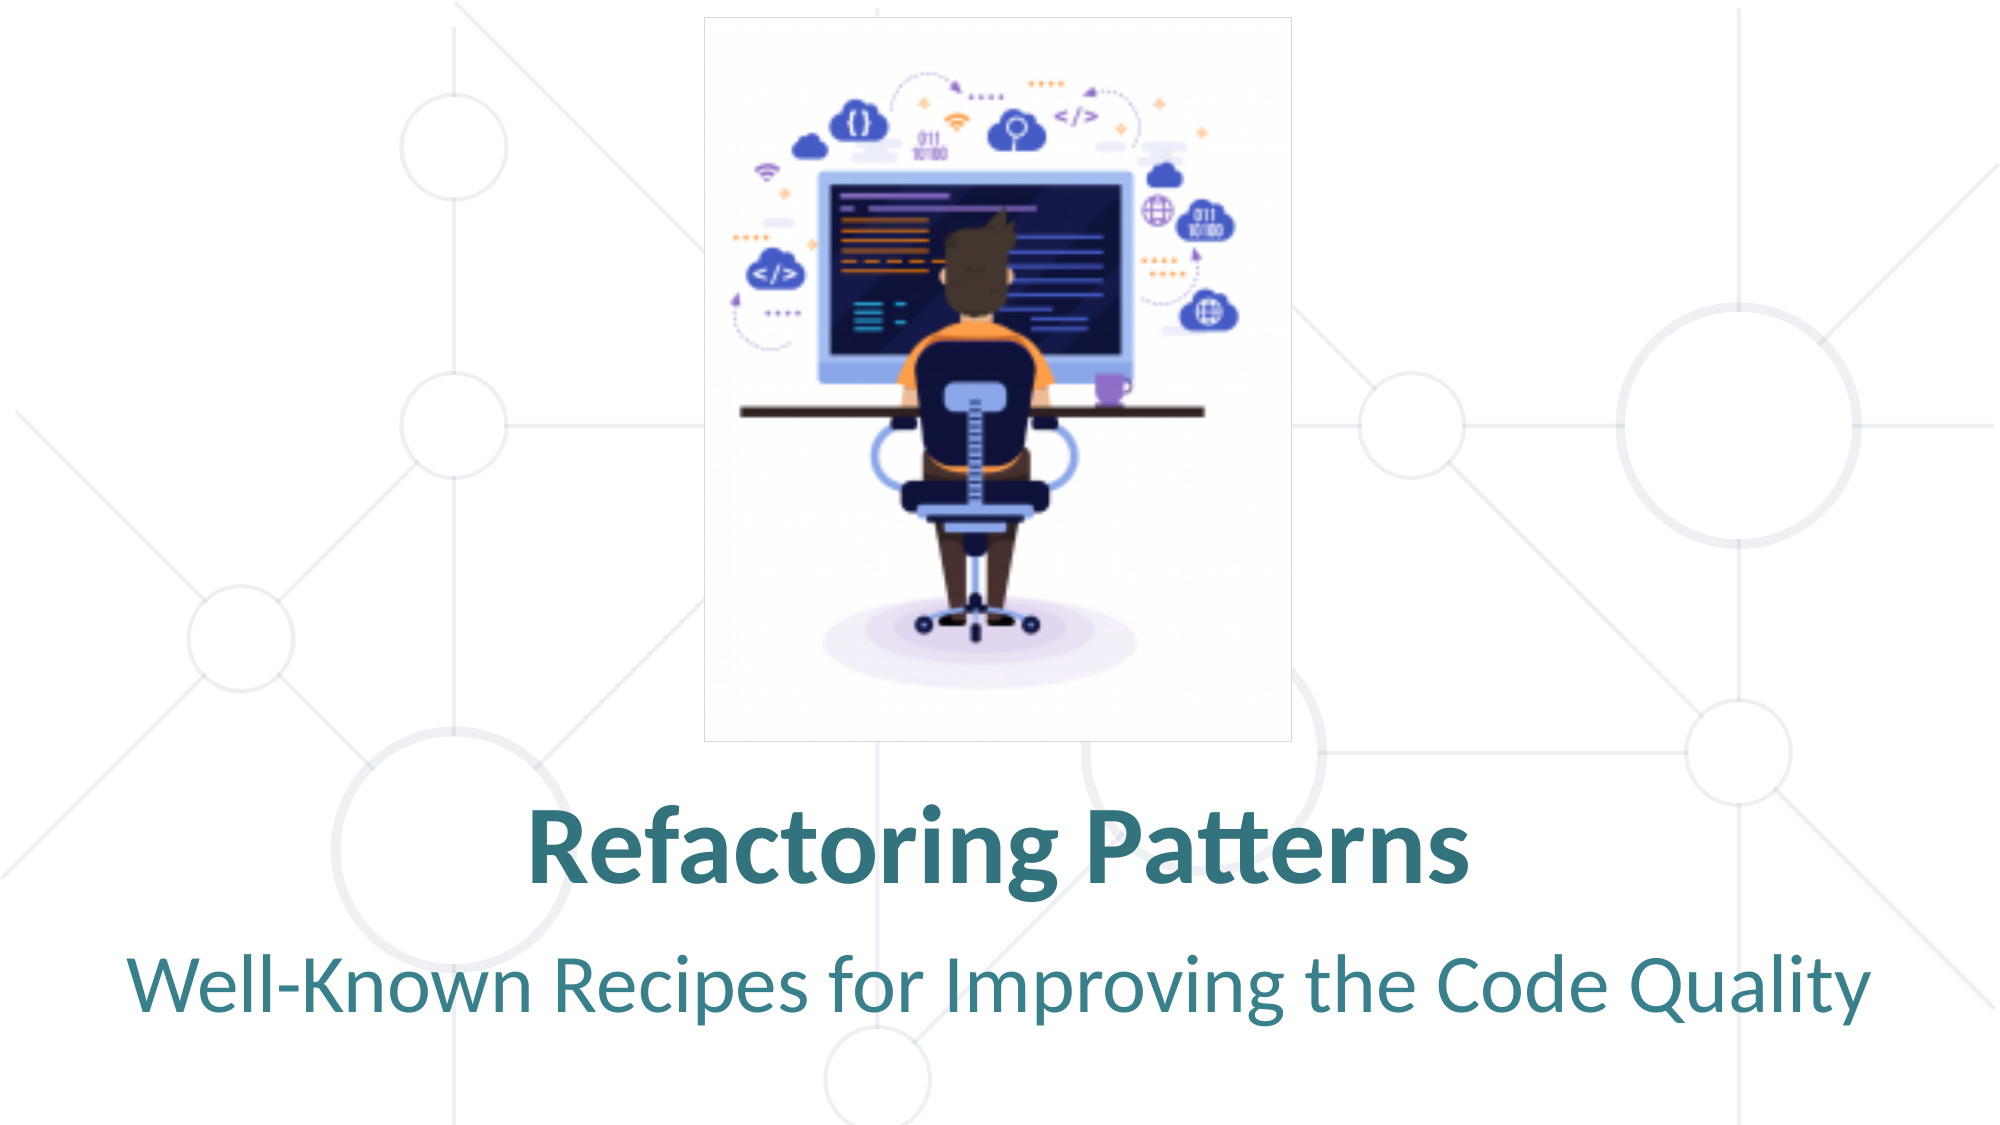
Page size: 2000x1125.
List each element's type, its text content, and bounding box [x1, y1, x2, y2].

title Refactoring Patterns [100, 775, 1899, 904]
list Well-Known Recipes for Improving the Code Quality [100, 916, 1899, 1037]
picture [704, 16, 1292, 742]
